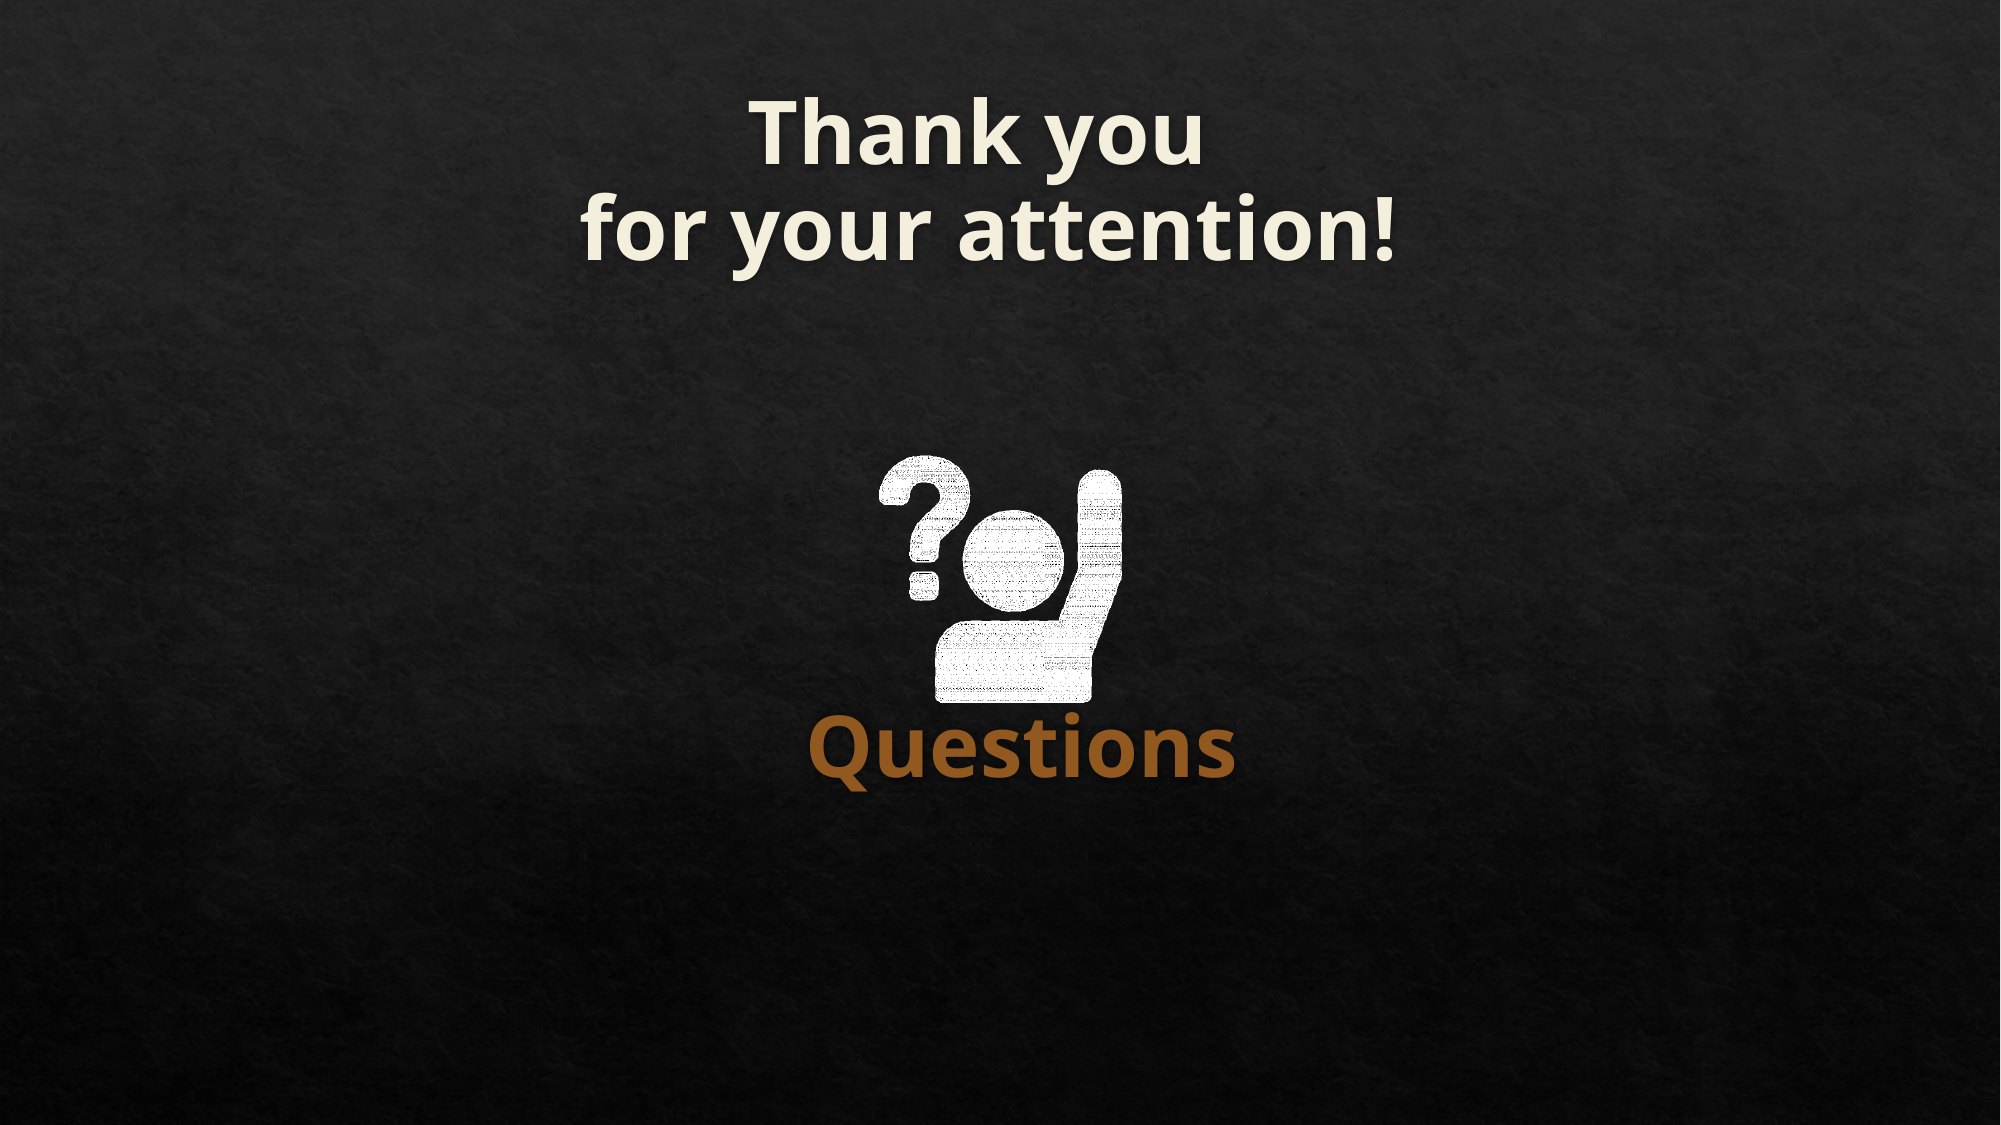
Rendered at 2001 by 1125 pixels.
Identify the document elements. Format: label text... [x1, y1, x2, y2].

text_box Questions [172, 647, 1871, 854]
title Thank you for your attention! [139, 80, 1839, 287]
picture [798, 436, 1202, 721]
